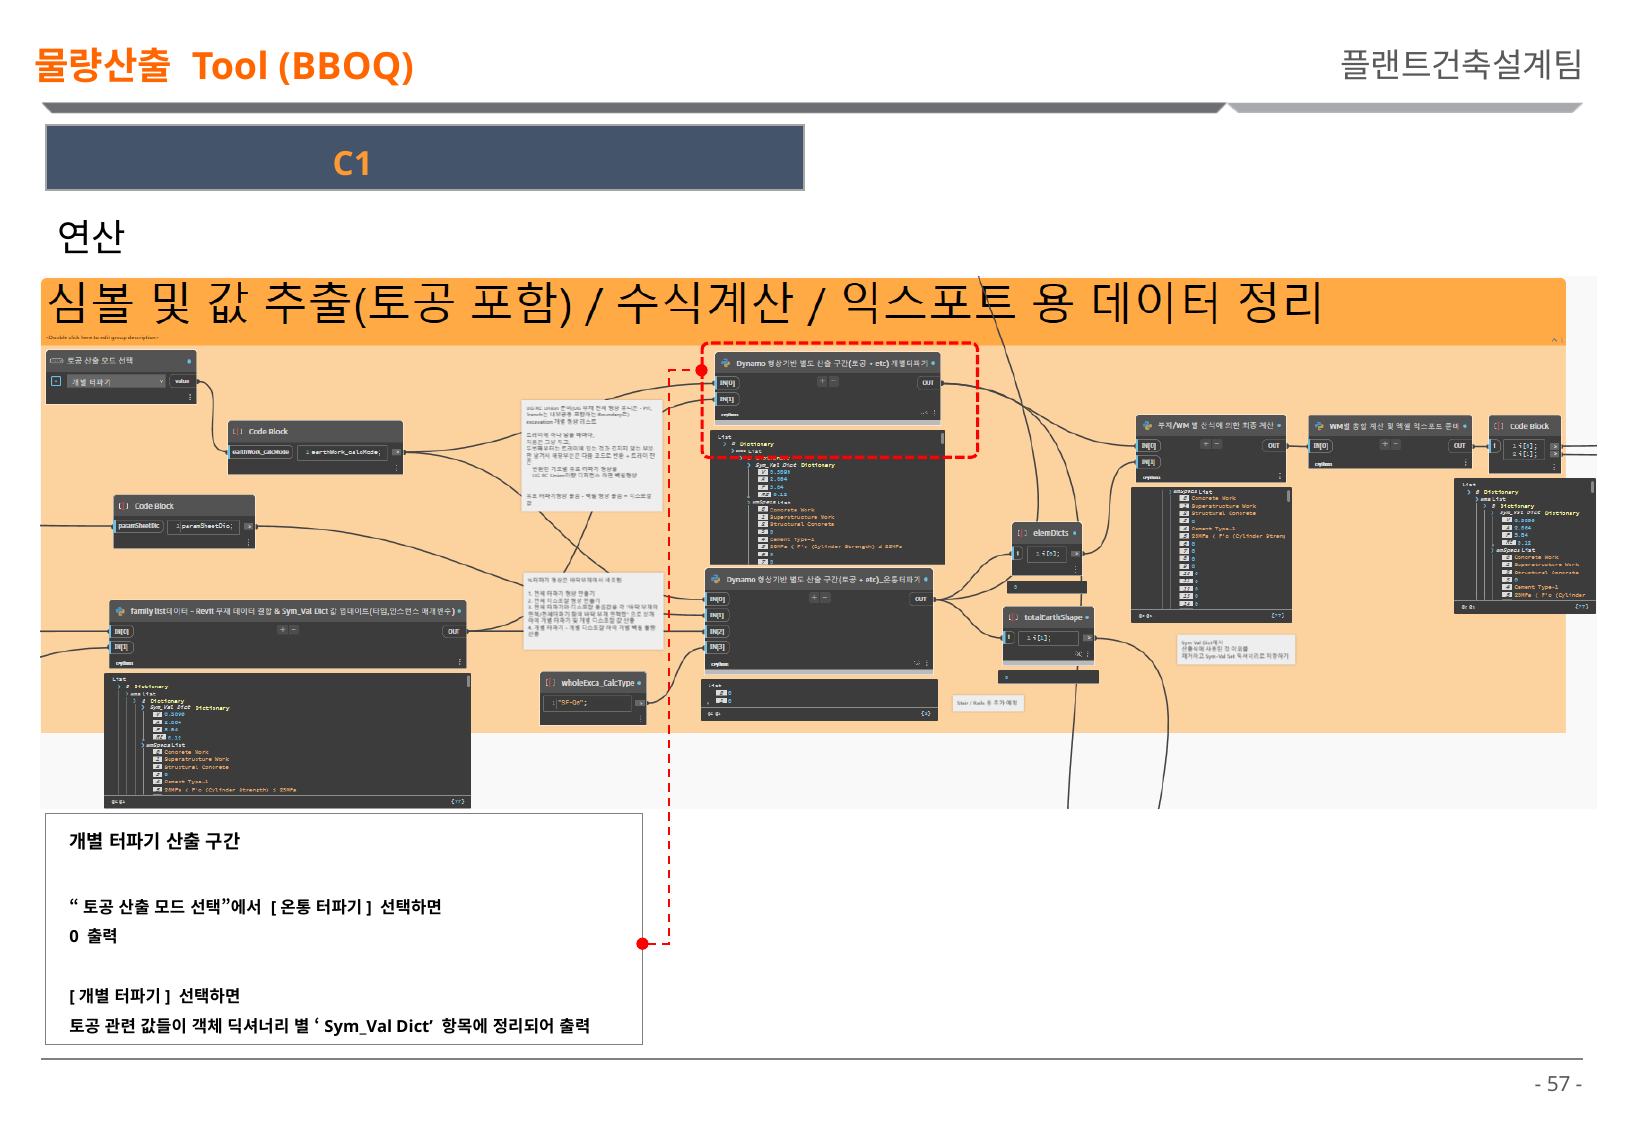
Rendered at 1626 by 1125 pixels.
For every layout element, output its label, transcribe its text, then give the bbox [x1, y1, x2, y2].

text_box 연산 [42, 206, 141, 266]
text_box 1. Code details : C1 [45, 124, 805, 191]
picture [42, 102, 1583, 114]
text_box [636, 809, 670, 950]
picture [40, 276, 1597, 809]
text_box 물량산출 Tool (BBOQ) [19, 34, 429, 95]
text_box 플랜트건축설계팀 [1339, 43, 1584, 84]
text_box 개별 터파기 산출 구간 “토공 산출 모드 선택”에서 [온통 터파기] 선택하면 0 출력 [개별 터파기] 선택하면 토공 관련 값들이 객체 딕셔너리 별 ‘Sym_Val Dict’ 항목에 정리되어 출력 [45, 812, 643, 1046]
